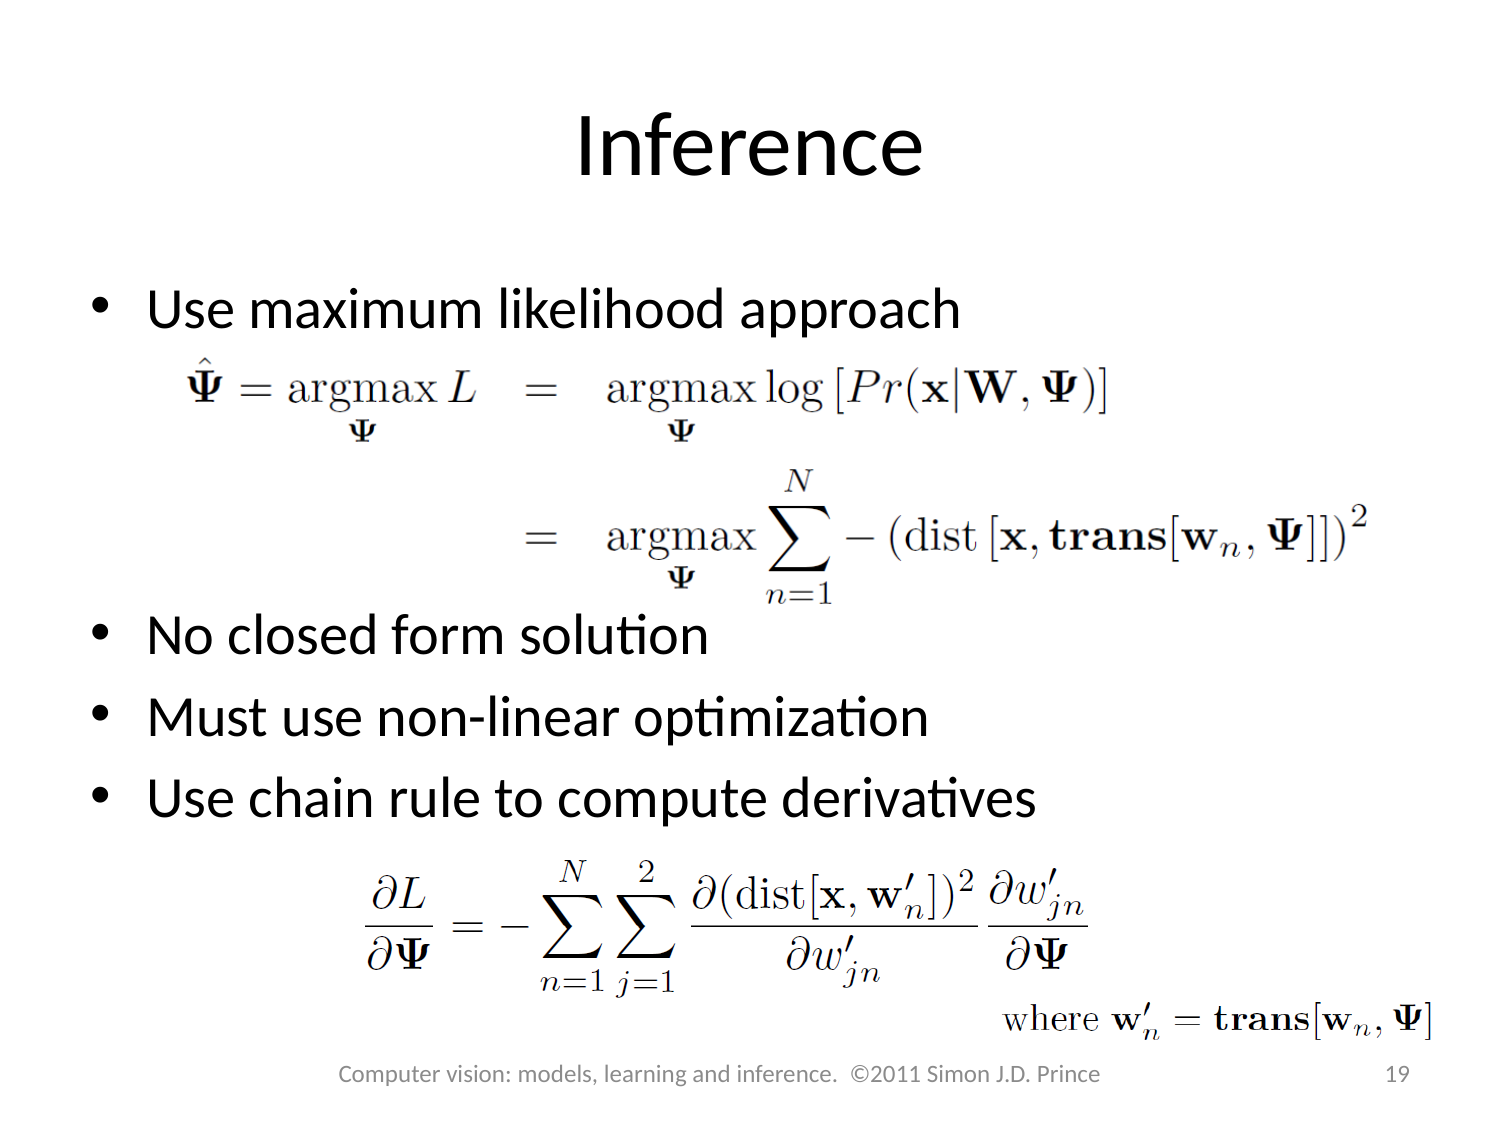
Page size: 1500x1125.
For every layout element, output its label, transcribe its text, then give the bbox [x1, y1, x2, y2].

title Inference [75, 45, 1425, 233]
list Use maximum likelihood approach No closed form solution Must use non-linear optimization Use chain rule to compute derivatives [75, 262, 1425, 1005]
text_box 19 [1140, 1053, 1425, 1103]
text_box Computer vision: models, learning and inference. ©2011 Simon J.D. Prince [301, 1042, 1140, 1103]
picture [170, 349, 1376, 613]
picture [359, 845, 1436, 1046]
